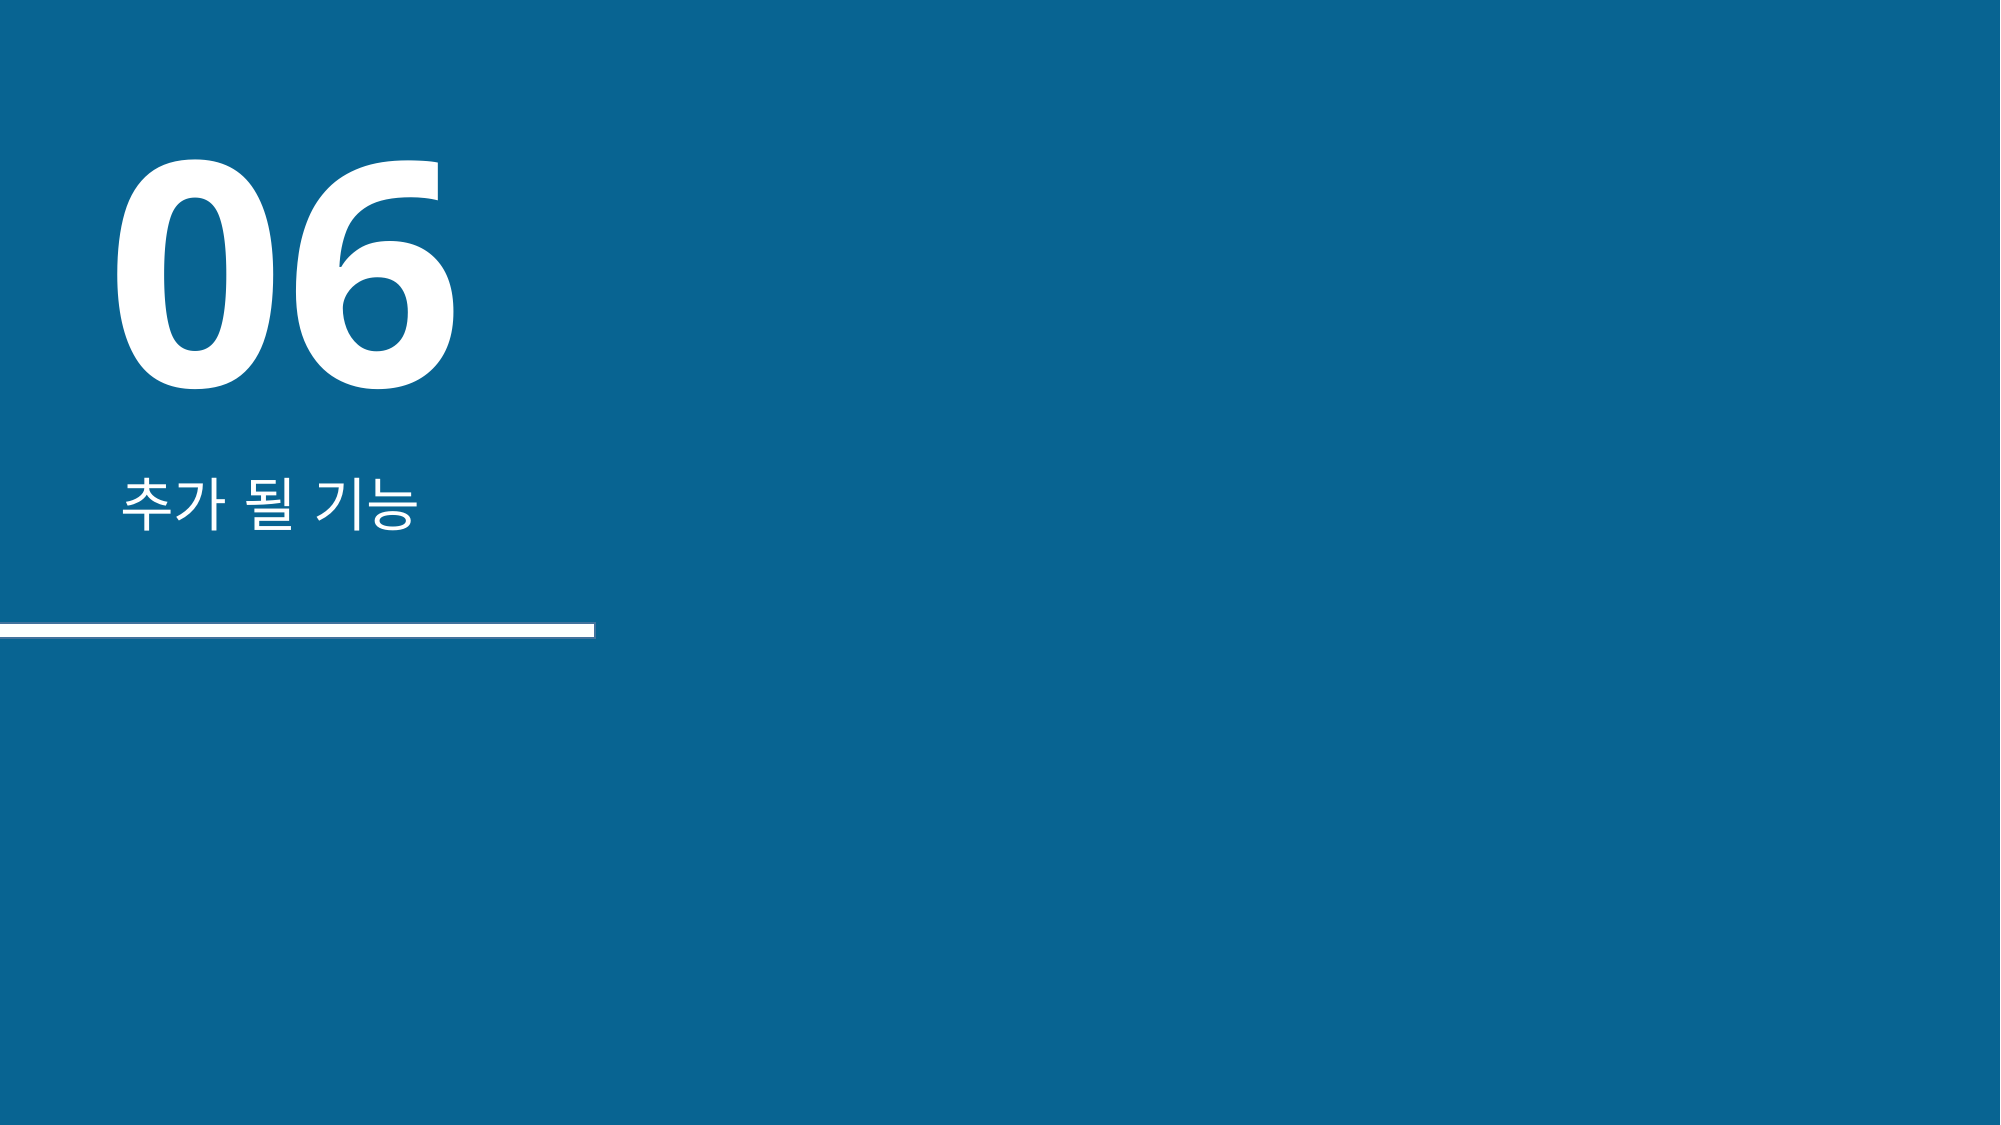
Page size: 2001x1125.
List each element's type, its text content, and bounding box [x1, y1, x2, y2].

text_box 06 [91, 66, 479, 457]
text_box [0, 622, 596, 639]
text_box 추가 될 기능 [105, 460, 436, 546]
